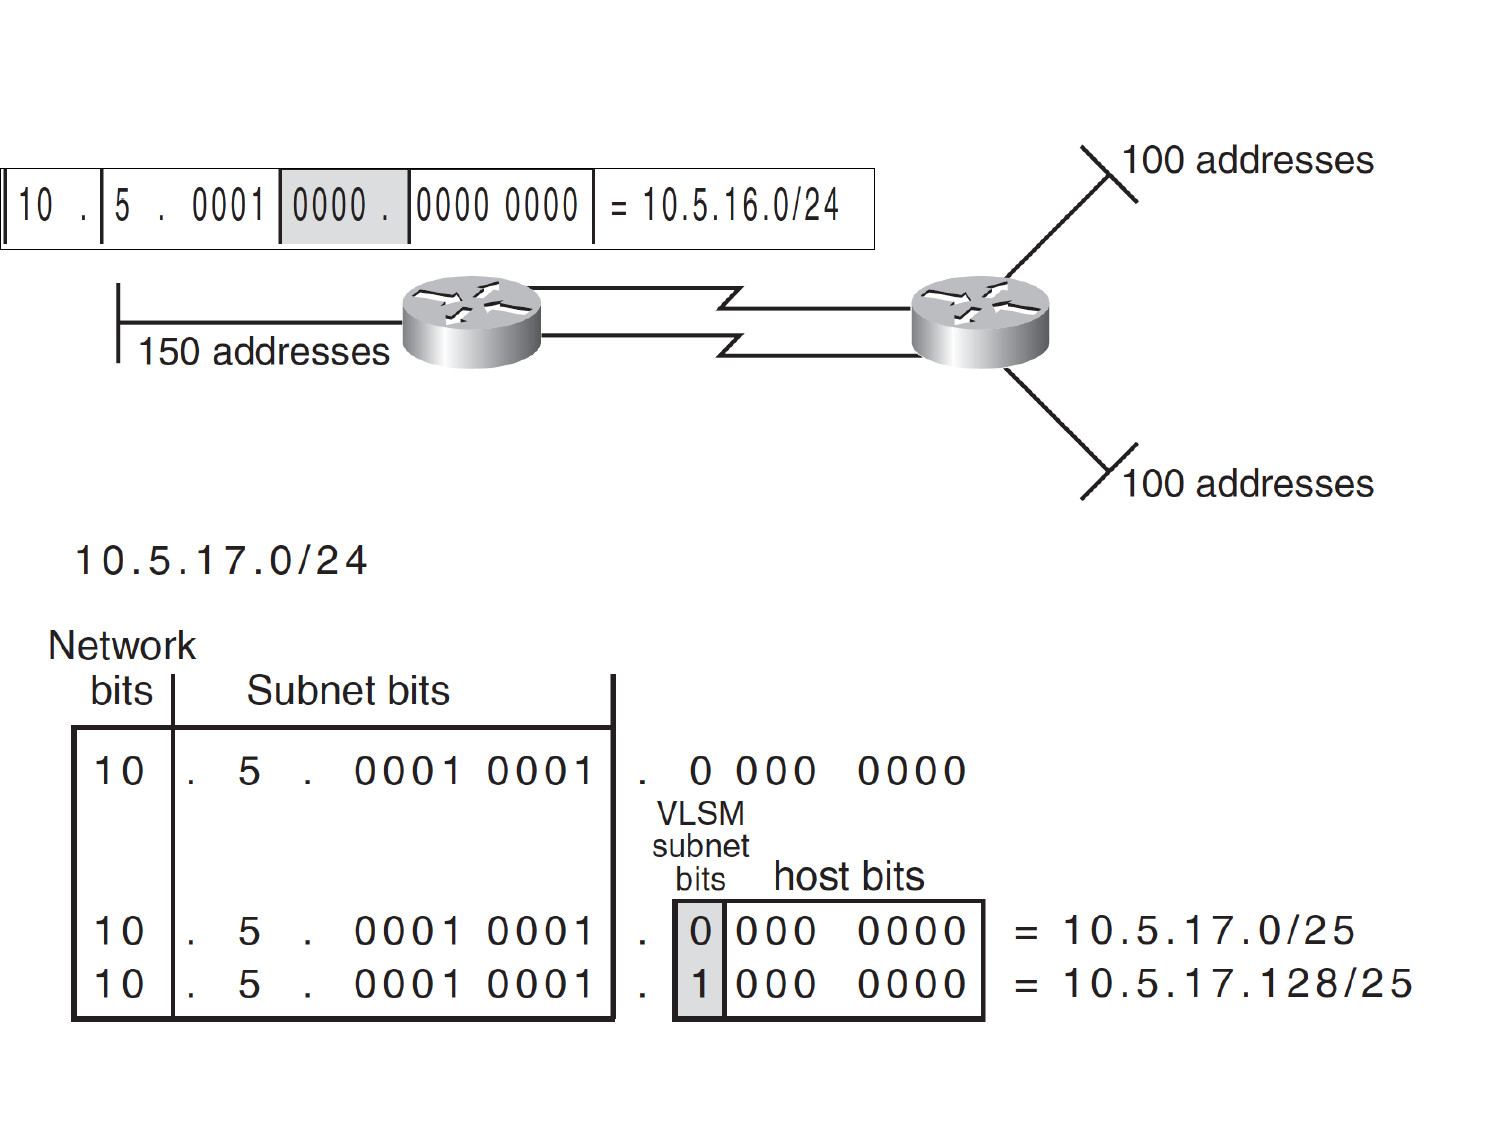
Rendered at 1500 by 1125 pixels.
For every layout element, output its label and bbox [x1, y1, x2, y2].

picture [0, 524, 1500, 1087]
list [74, 112, 1426, 523]
picture [0, 168, 876, 251]
